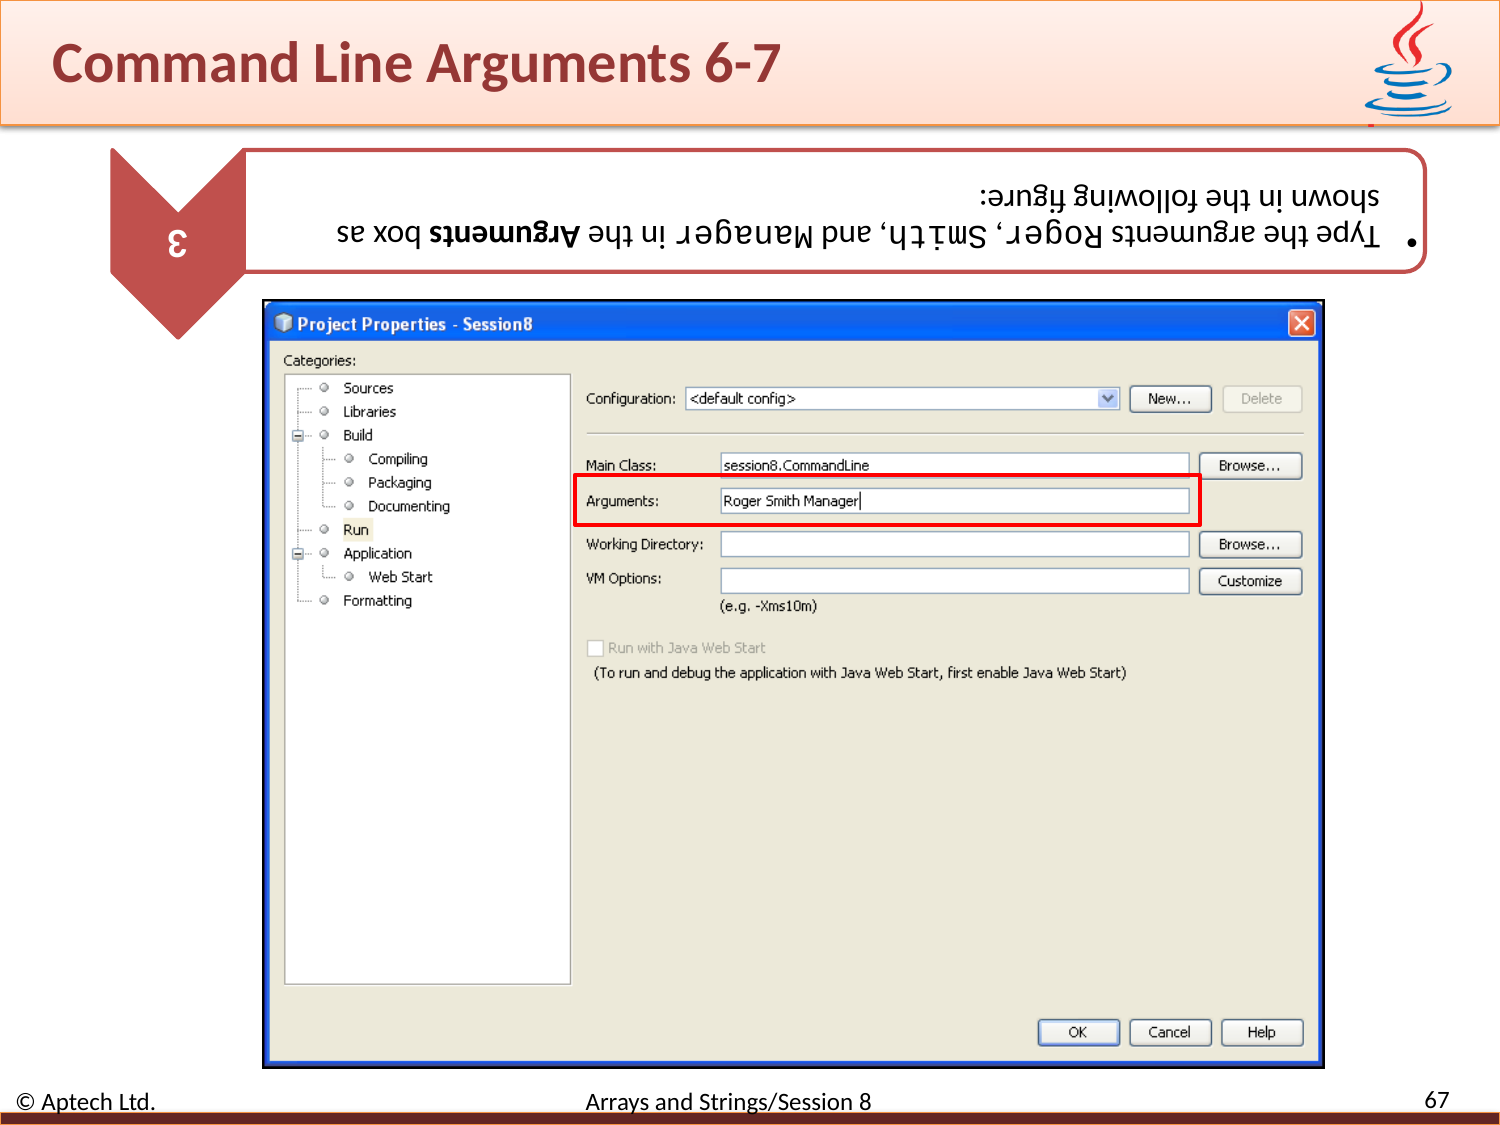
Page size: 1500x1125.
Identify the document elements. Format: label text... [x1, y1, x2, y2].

picture [1362, 0, 1454, 127]
picture [262, 299, 1326, 1070]
title Command Line Arguments 6-7 [37, 24, 1288, 93]
slide_number 67 [1337, 1084, 1465, 1113]
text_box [112, 149, 1426, 338]
footer © Aptech Ltd. Arrays and Strings/Session 8 [0, 1087, 1325, 1113]
